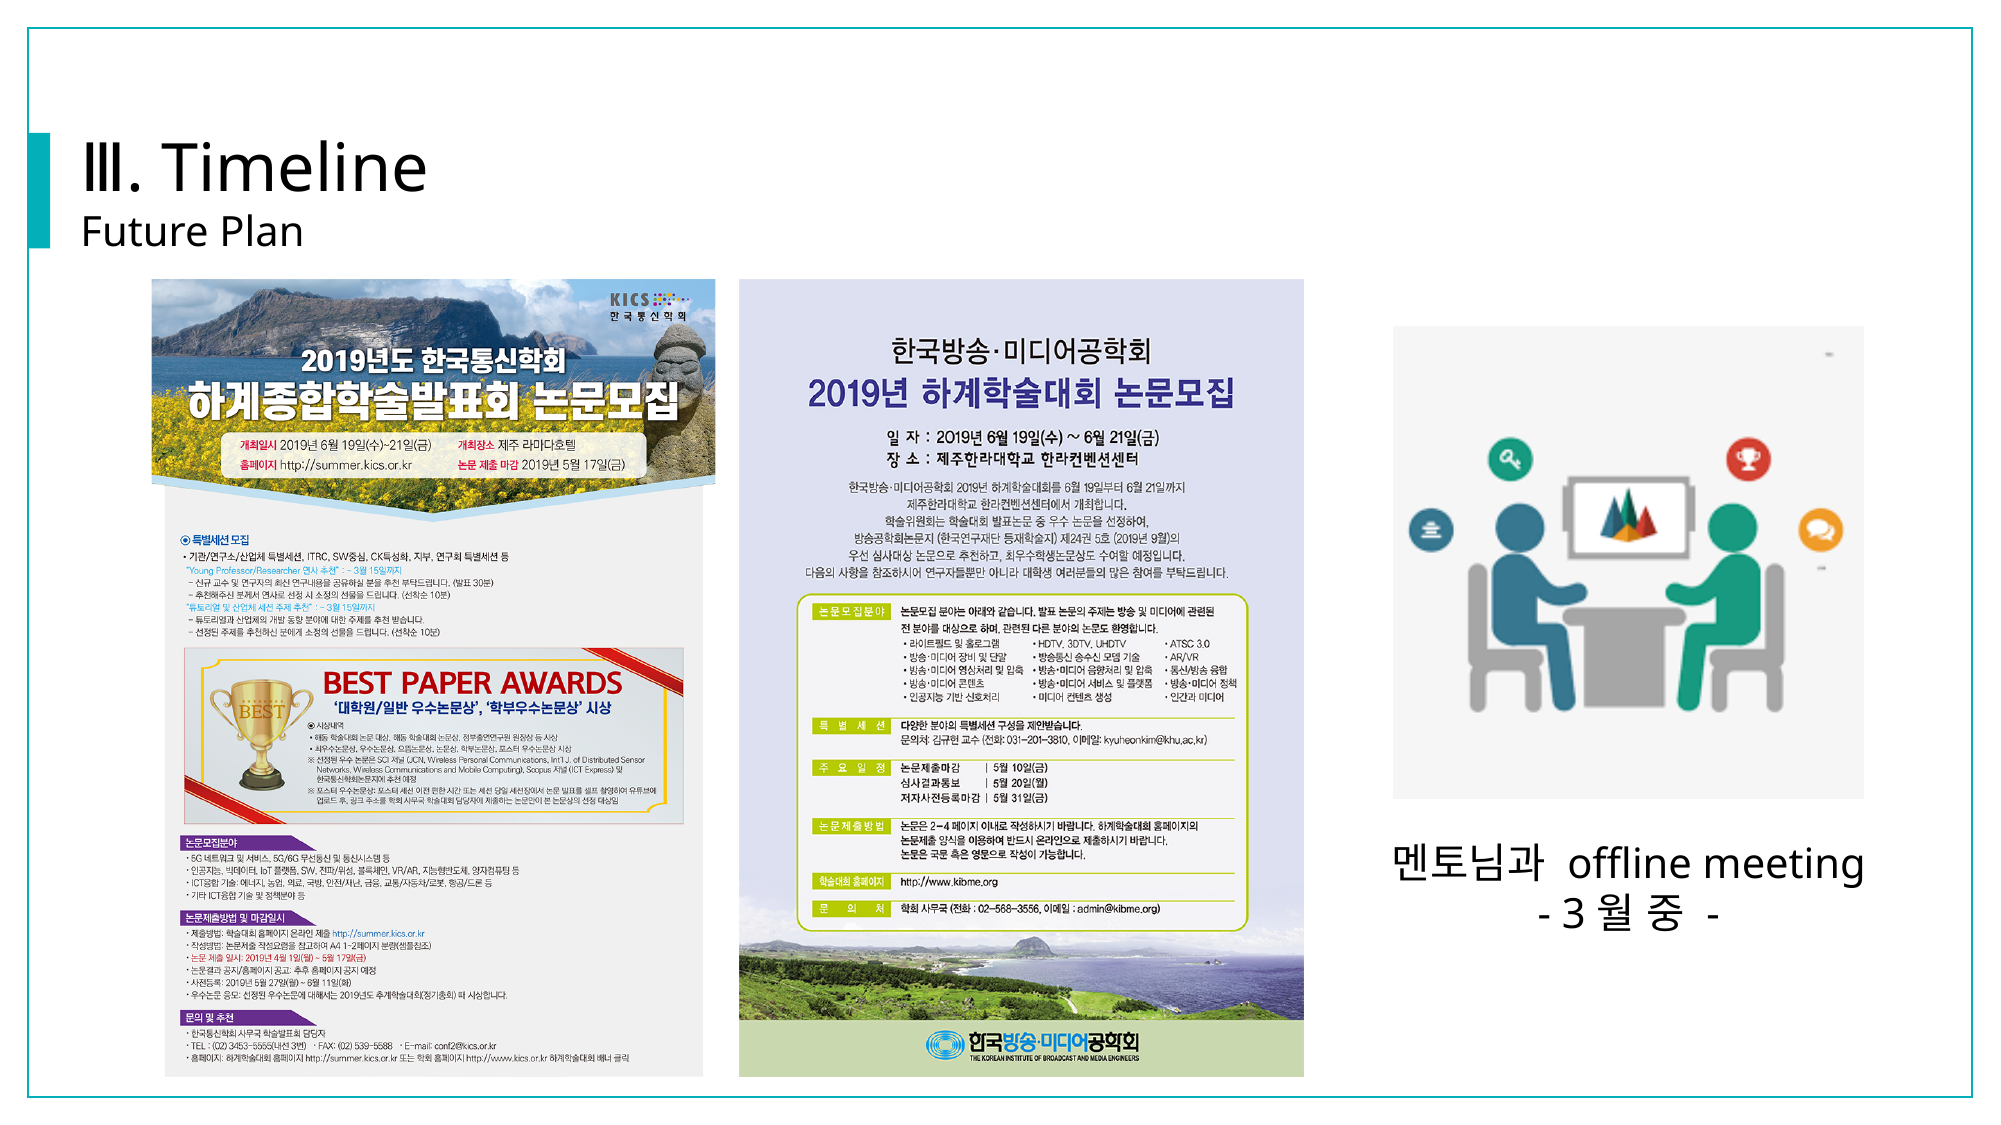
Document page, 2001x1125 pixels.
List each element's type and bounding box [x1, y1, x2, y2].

text_box [27, 132, 51, 249]
picture [739, 279, 1304, 1077]
picture [1393, 326, 1864, 799]
picture [151, 279, 716, 1077]
text_box [27, 27, 1973, 1098]
